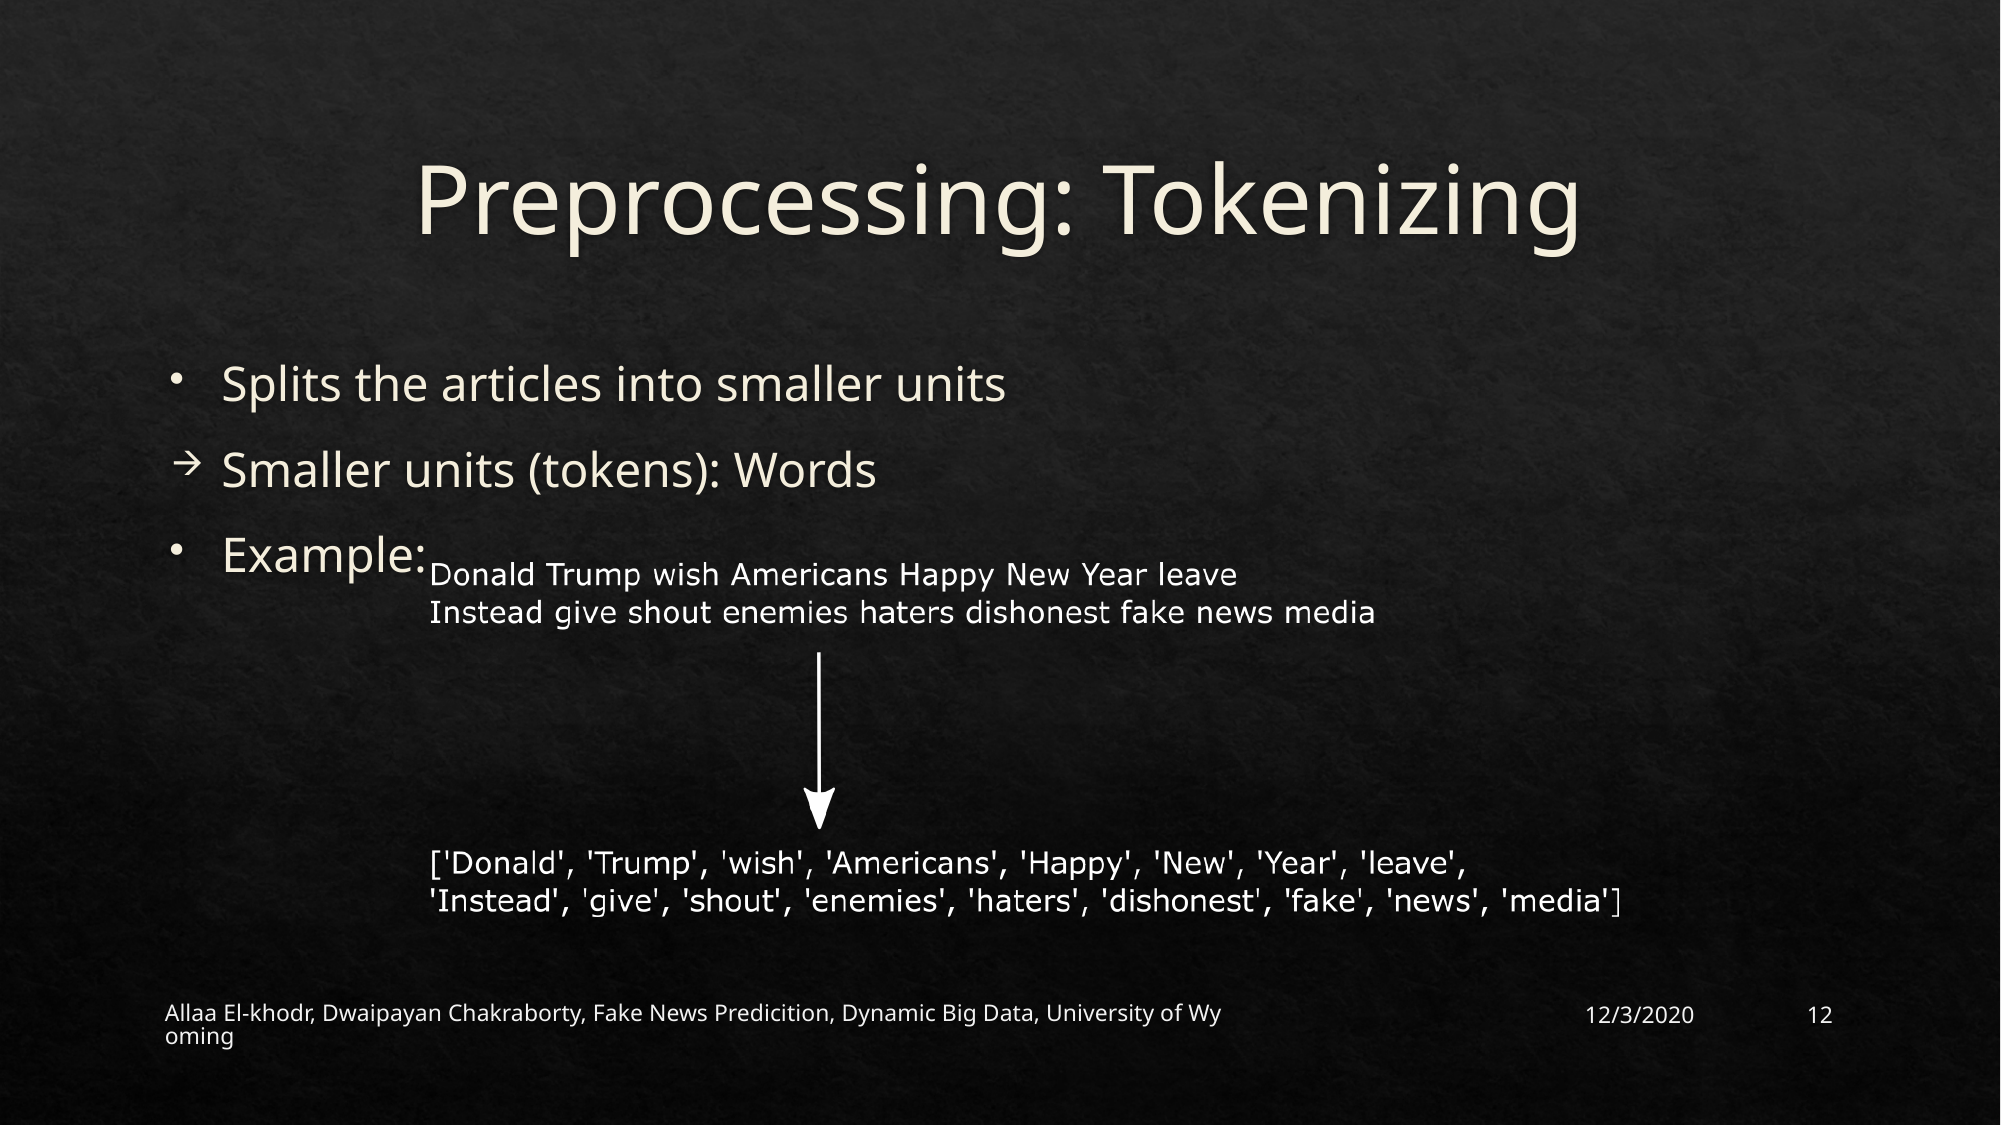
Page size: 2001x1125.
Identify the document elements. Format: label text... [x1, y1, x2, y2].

picture [431, 562, 1619, 917]
slide_number 12 [1724, 984, 1849, 1045]
footer Allaa El-khodr, Dwaipayan Chakraborty, Fake News Predicition, Dynamic Big Data, University of Wyoming [149, 984, 1245, 1045]
list Splits the articles into smaller units Smaller units (tokens): Words Example: [149, 340, 1849, 950]
title Preprocessing: Tokenizing [149, 99, 1849, 307]
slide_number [1259, 984, 1710, 1045]
